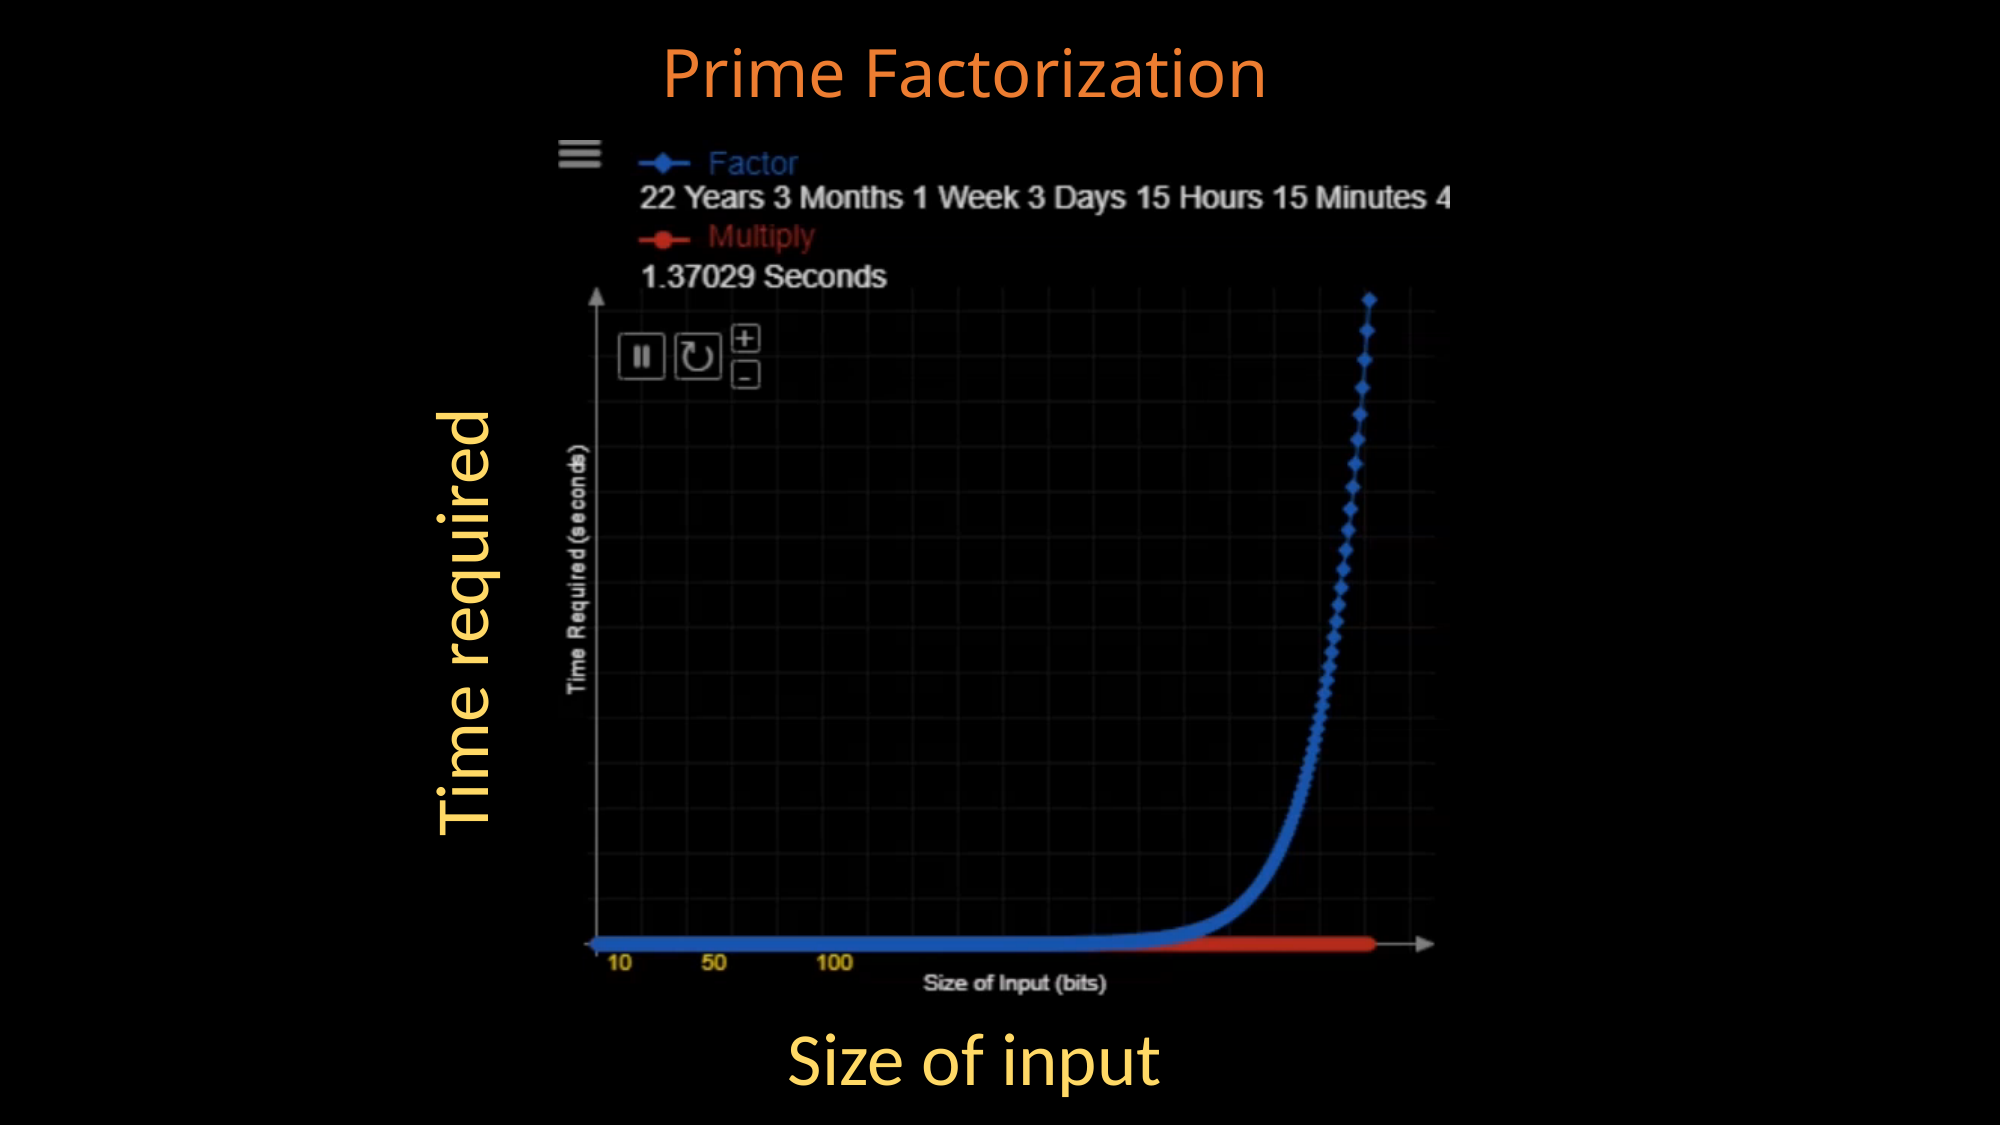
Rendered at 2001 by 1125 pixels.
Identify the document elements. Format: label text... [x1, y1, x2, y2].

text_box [557, 139, 1451, 1027]
text_box Time required [406, 0, 512, 852]
text_box Prime Factorization [646, 23, 1660, 119]
text_box Size of input [773, 1002, 1625, 1108]
